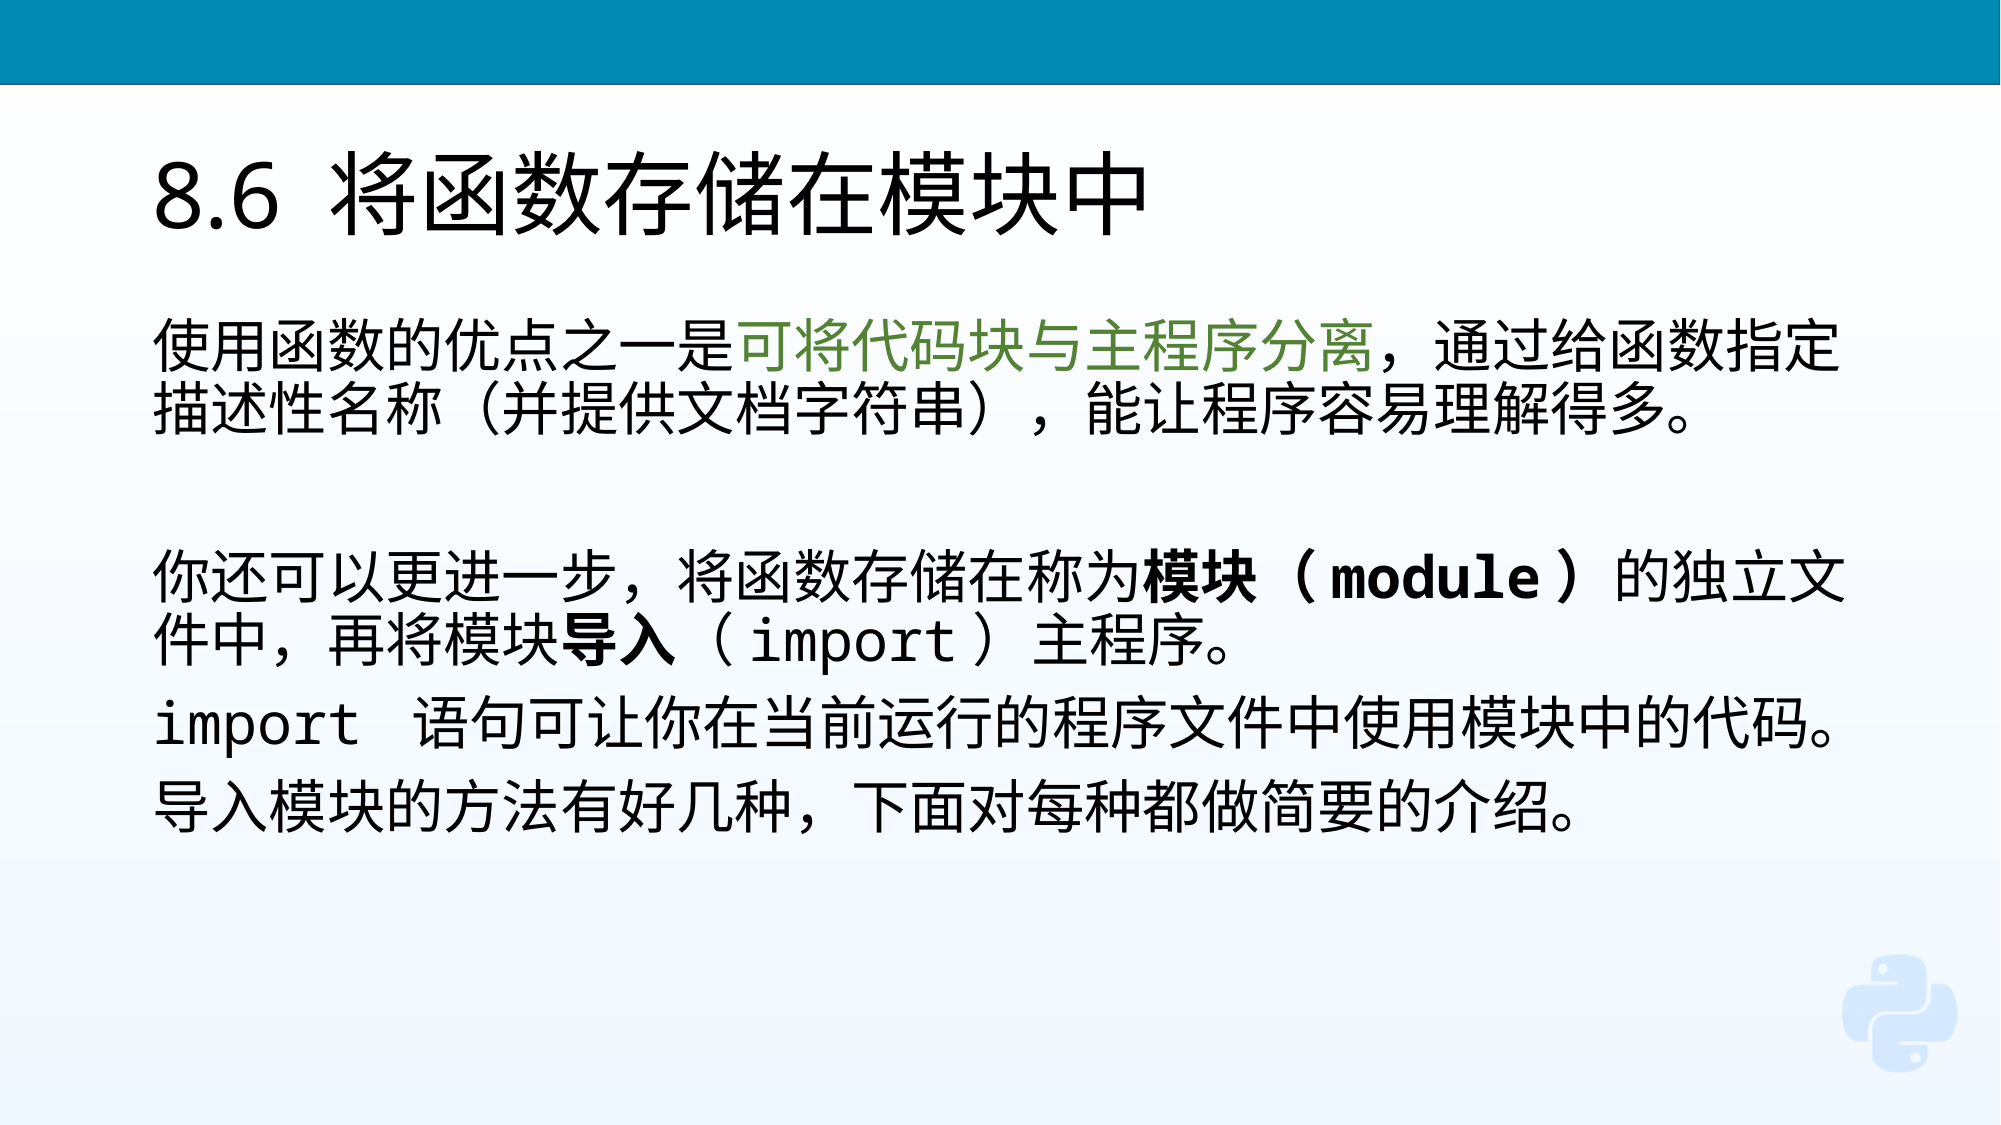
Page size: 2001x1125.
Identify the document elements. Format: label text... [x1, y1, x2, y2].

picture [1842, 946, 1958, 1081]
list 使用函数的优点之一是可将代码块与主程序分离，通过给函数指定描述性名称（并提供文档字符串），能让程序容易理解得多。 你还可以更进一步，将函数存储在称为模块（module）的独立文件中，再将模块导入（import）主程序。 import 语句可让你在当前运行的程序文件中使用模块中的代码。 导入模块的方法有好几种，下面对每种都做简要的介绍。 [137, 310, 1863, 1024]
title 8.6 将函数存储在模块中 [137, 115, 1863, 282]
